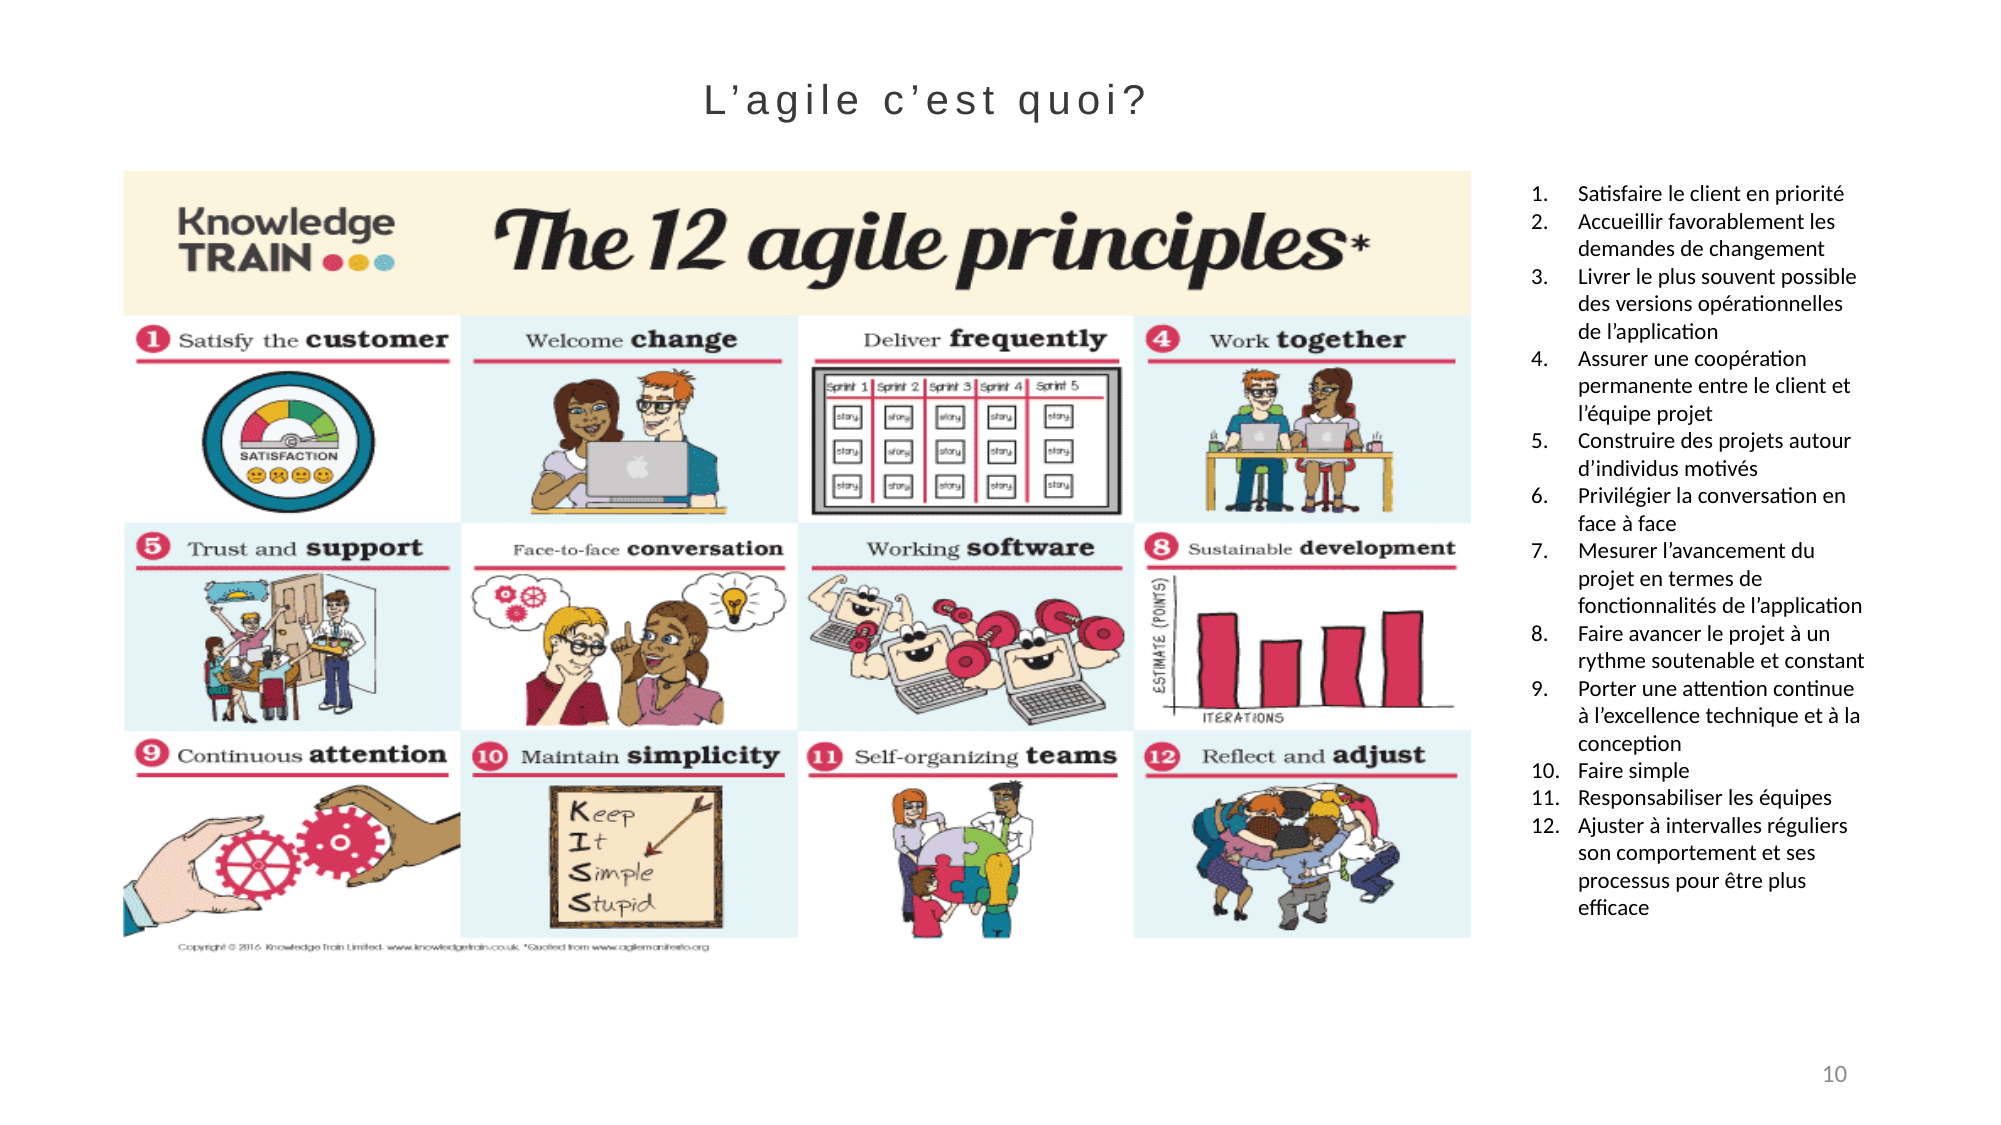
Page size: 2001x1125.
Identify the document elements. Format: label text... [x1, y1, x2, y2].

text_box Satisfaire le client en priorité Accueillir favorablement les demandes de changement Livrer le plus souvent possible des versions opérationnelles de l’application Assurer une coopération permanente entre le client et l’équipe projet Construire des projets autour d’individus motivés Privilégier la conversation en face à face Mesurer l’avancement du projet en termes de fonctionnalités de l’application Faire avancer le projet à un rythme soutenable et constant Porter une attention continue à l’excellence technique et à la conception Faire simple Responsabiliser les équipes Ajuster à intervalles réguliers son comportement et ses processus pour être plus efficace [1516, 171, 1882, 928]
picture [123, 171, 1471, 954]
text_box L’agile c’est quoi? [224, 71, 1625, 134]
slide_number 10 [1412, 1042, 1863, 1103]
